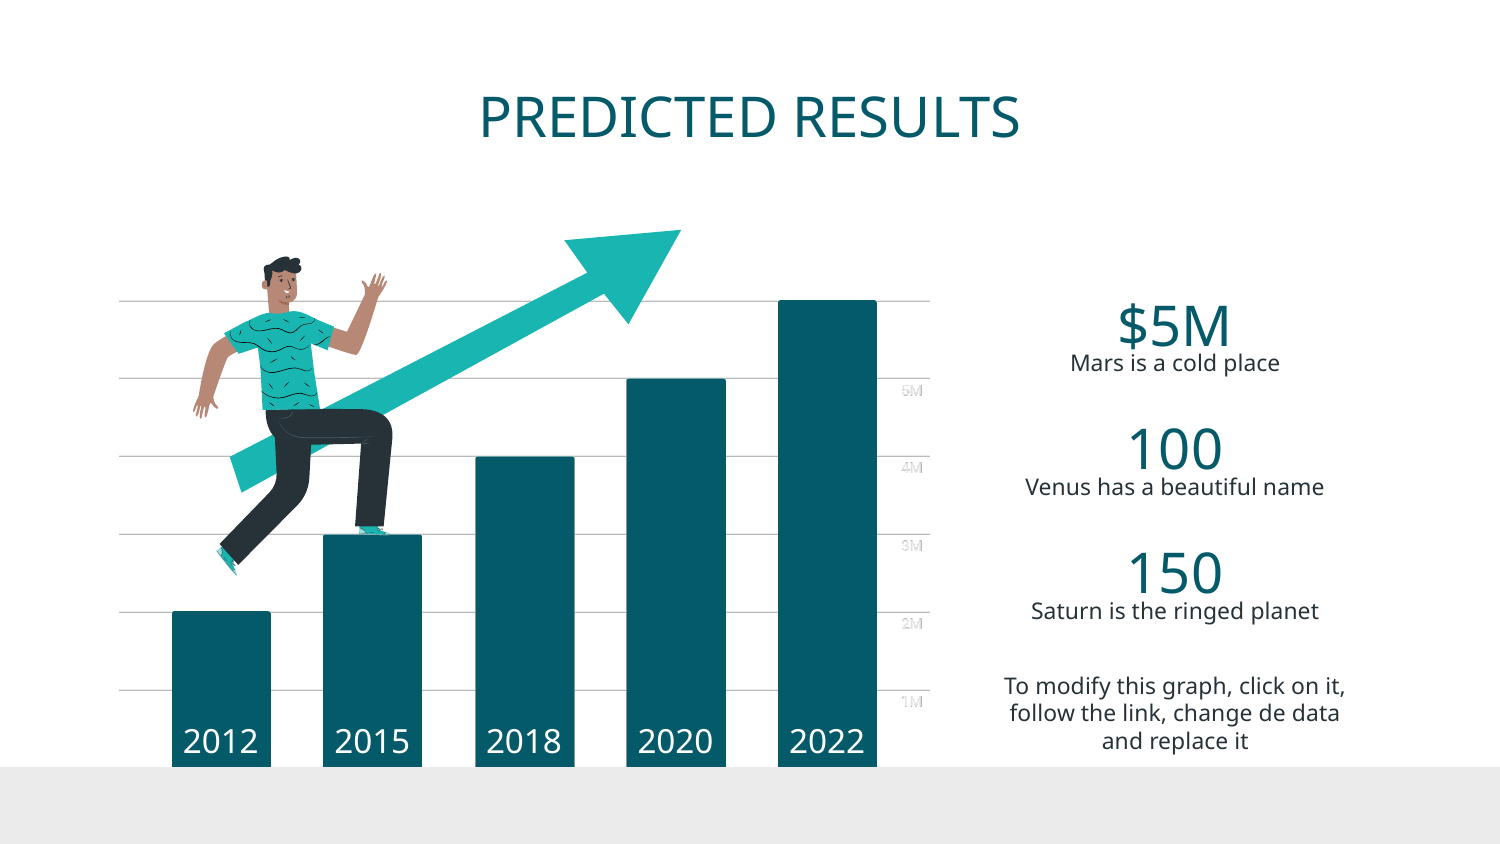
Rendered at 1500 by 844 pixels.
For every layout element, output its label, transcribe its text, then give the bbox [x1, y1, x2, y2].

subtitle $5M [983, 300, 1367, 336]
subtitle 150 [983, 547, 1367, 583]
picture [117, 300, 930, 767]
subtitle Saturn is the ringed planet [983, 583, 1367, 637]
subtitle Mars is a cold place [983, 336, 1367, 389]
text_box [192, 229, 682, 576]
title PREDICTED RESULTS [118, 88, 1382, 142]
subtitle 100 [983, 424, 1367, 460]
subtitle To modify this graph, click on it, follow the link, change de data and replace it [983, 670, 1367, 755]
subtitle Venus has a beautiful name [983, 460, 1367, 513]
